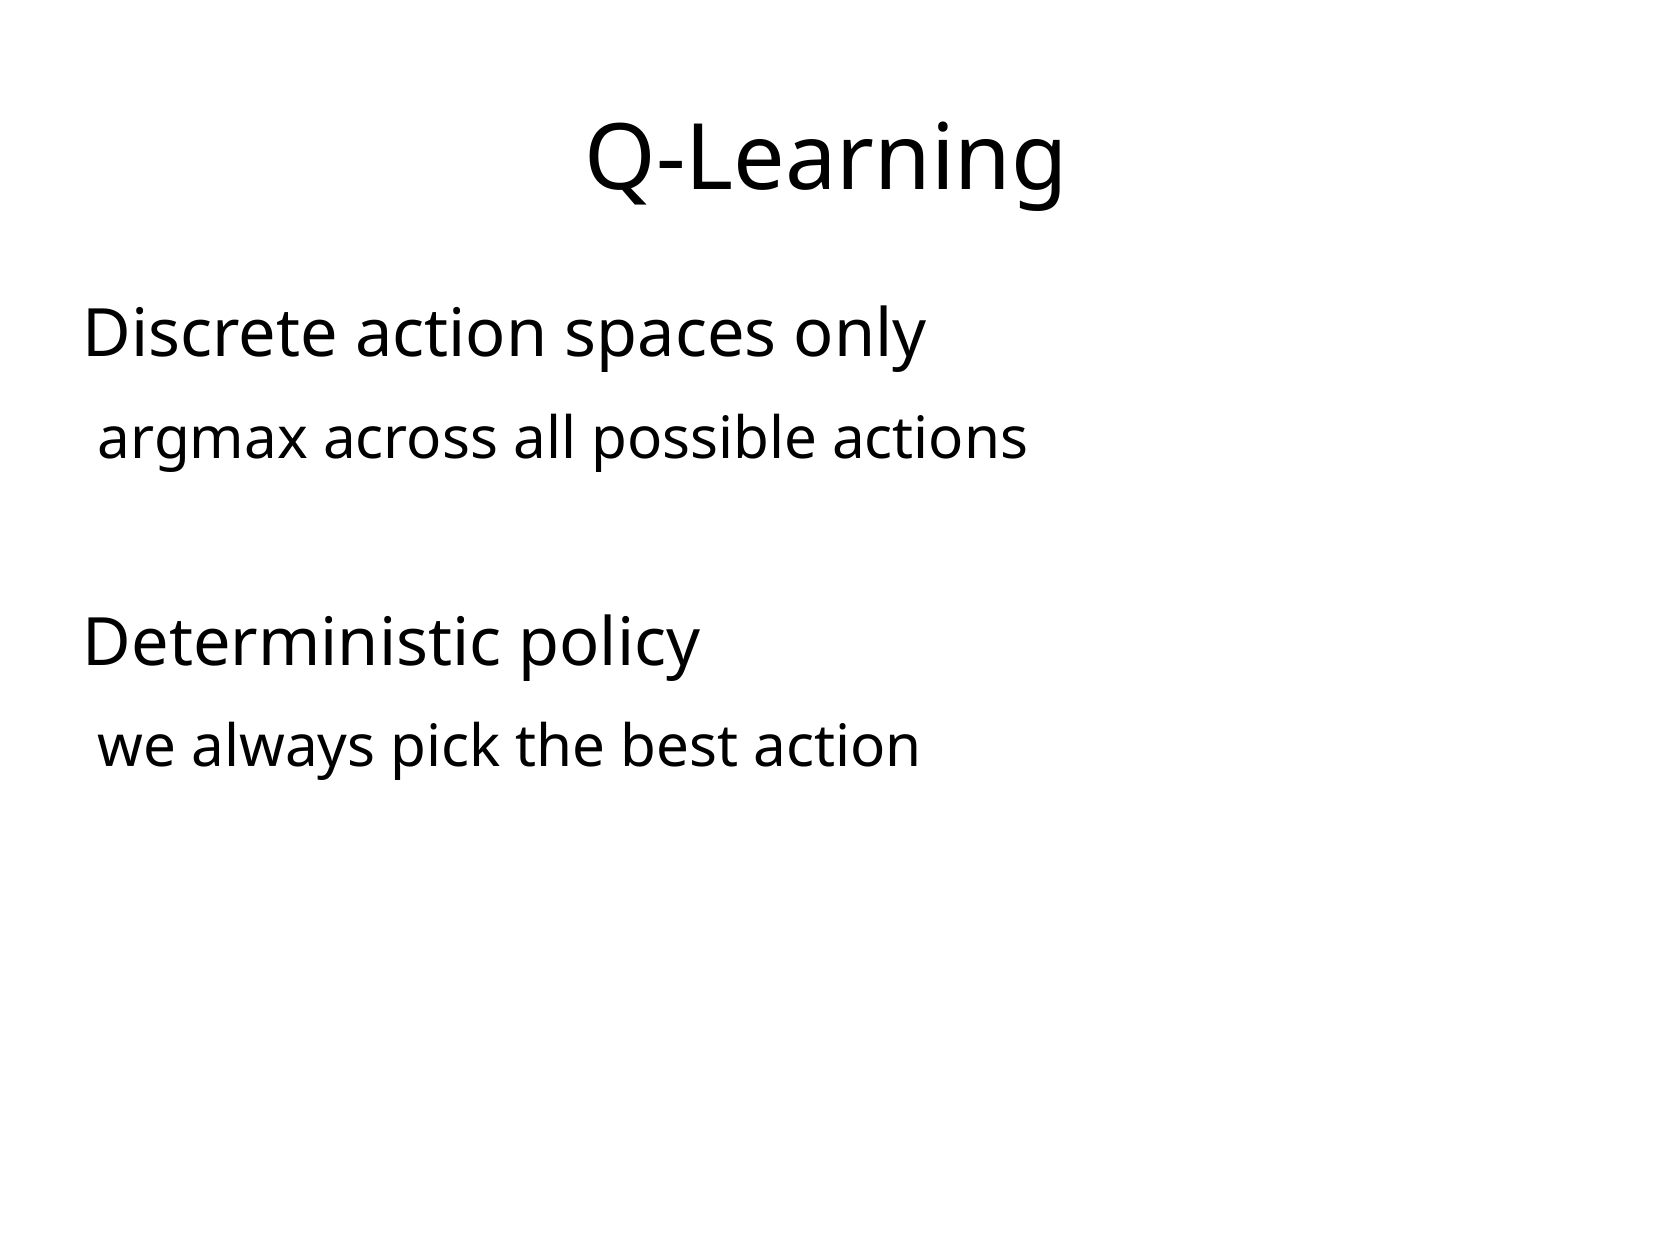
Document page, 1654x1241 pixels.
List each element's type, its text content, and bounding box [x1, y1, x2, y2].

title Q-Learning [82, 49, 1571, 257]
list Discrete action spaces only argmax across all possible actions Deterministic policy we always pick the best action [82, 290, 1571, 1010]
